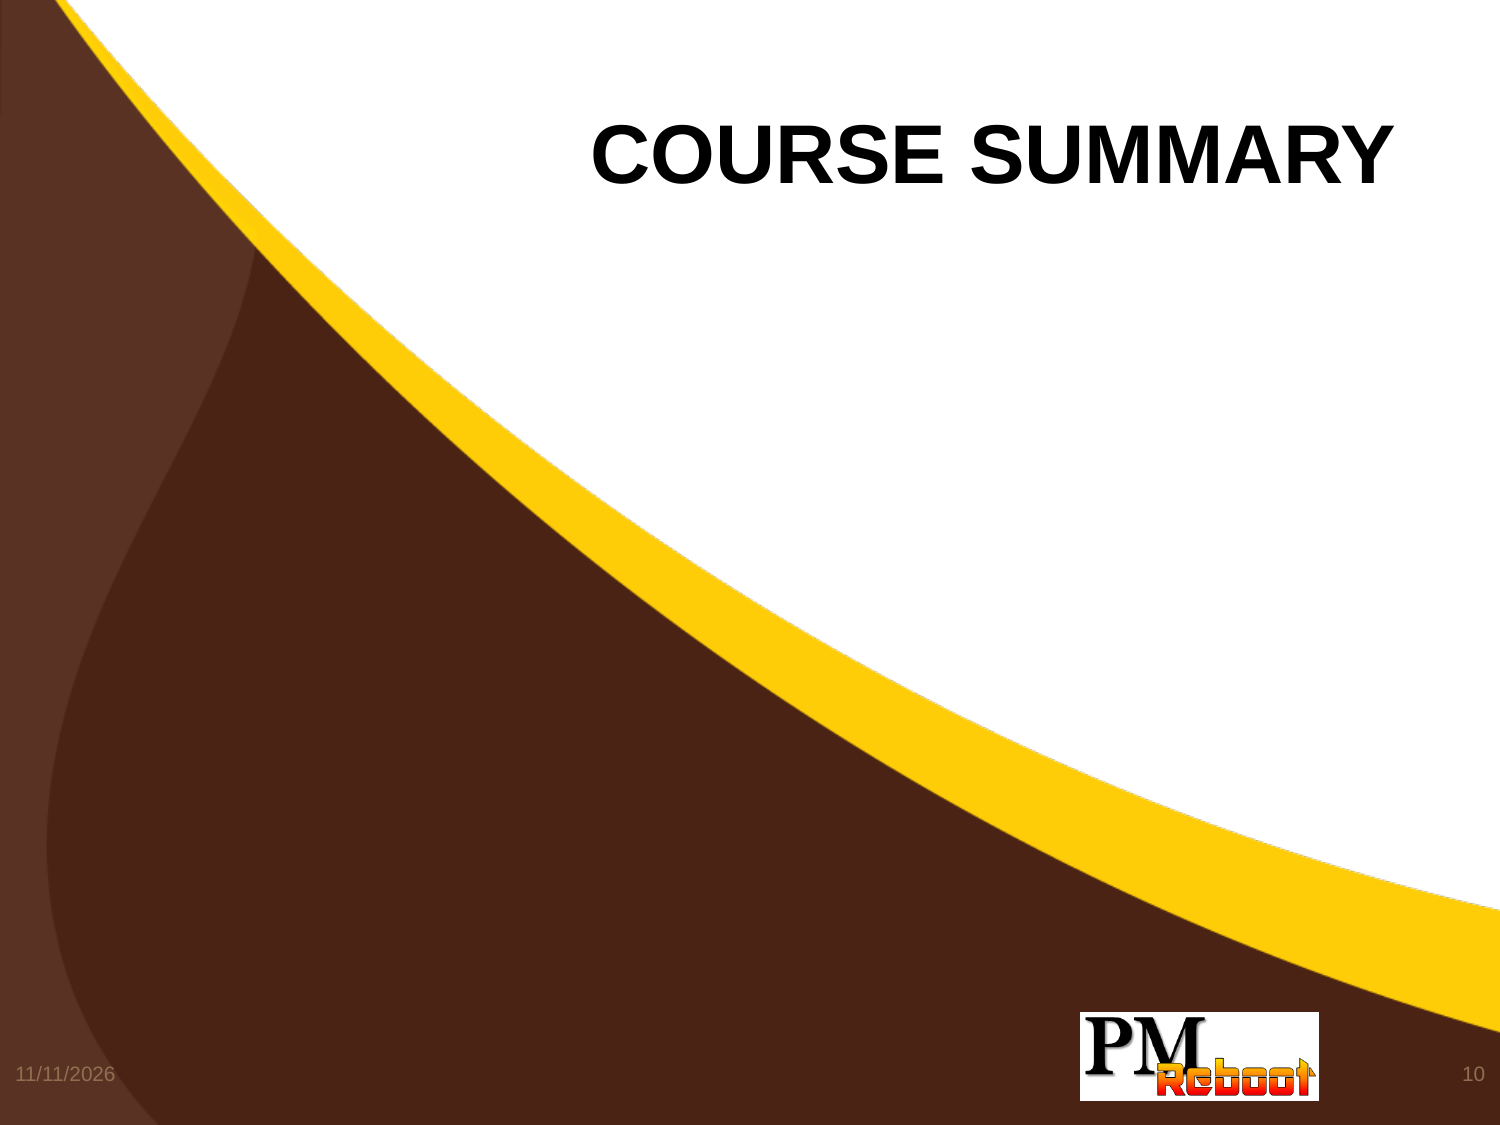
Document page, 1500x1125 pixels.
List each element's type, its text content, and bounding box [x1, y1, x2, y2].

picture [0, 0, 1500, 1125]
slide_number 10 [1149, 1042, 1500, 1103]
title Course summary [575, 92, 1472, 316]
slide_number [0, 1042, 350, 1103]
